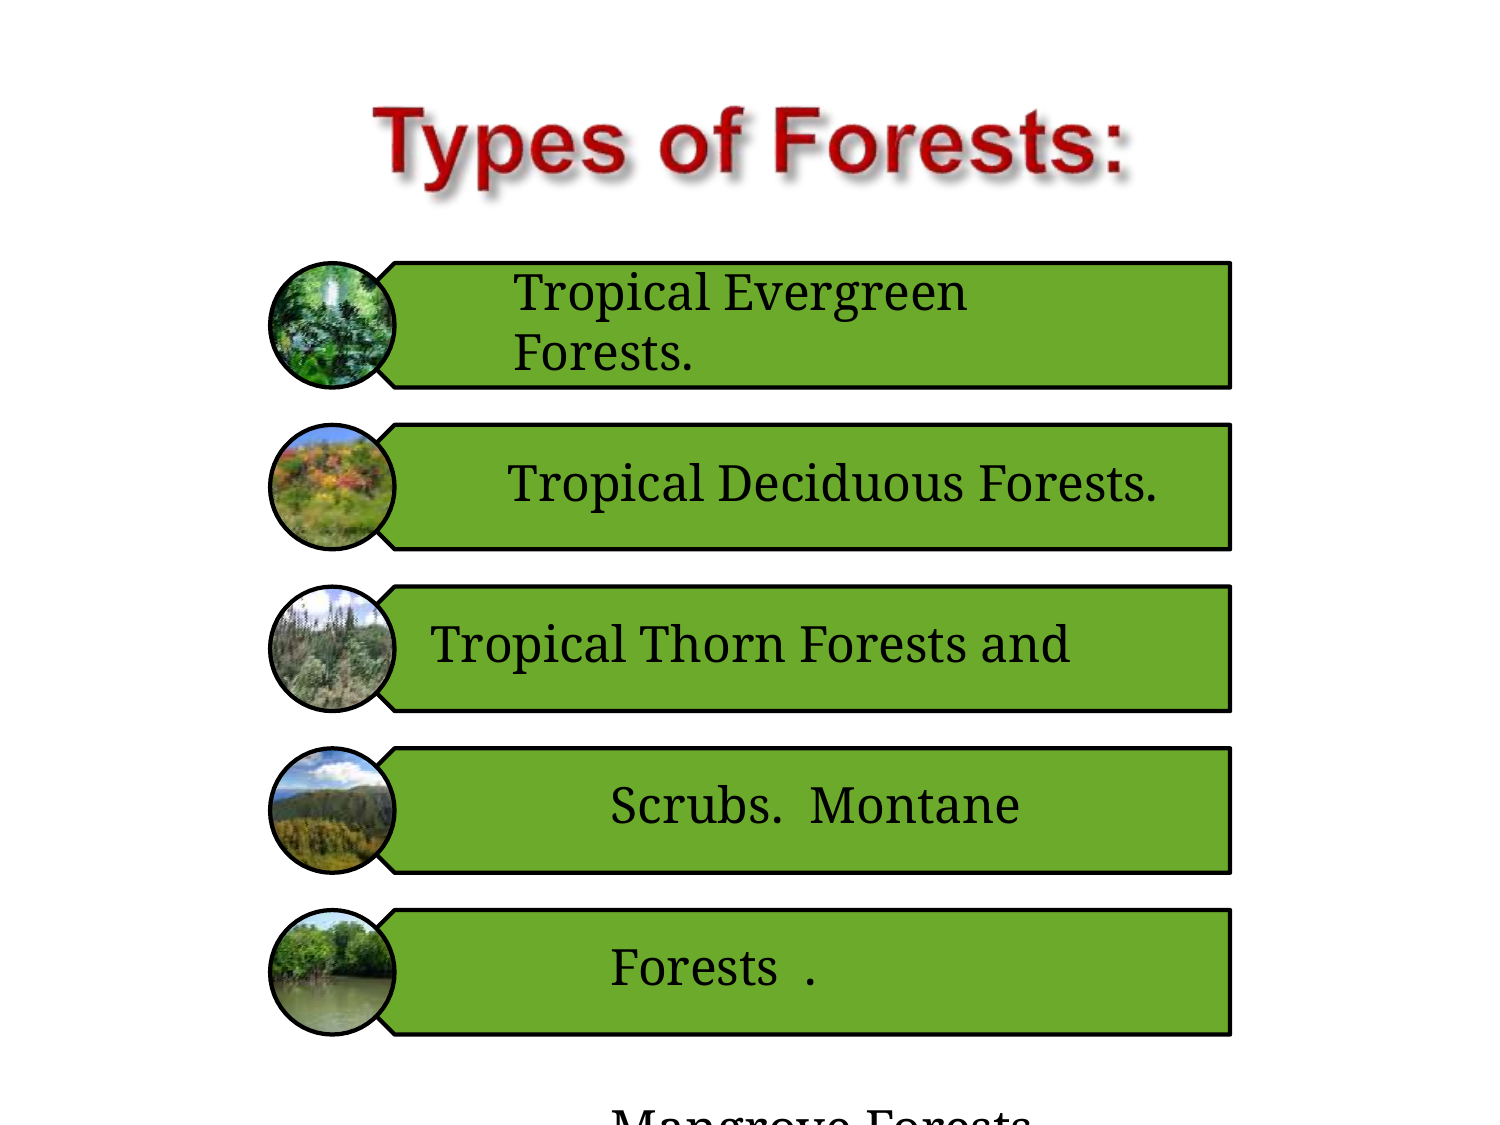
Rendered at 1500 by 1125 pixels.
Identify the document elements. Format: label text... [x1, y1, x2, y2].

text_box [267, 907, 397, 1037]
text_box Tropical Deciduous Forests. Tropical Thorn Forests and Scrubs. Montane Forests . Mangrove Forests. [428, 1037, 1192, 1125]
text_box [332, 100, 1231, 260]
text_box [267, 260, 1233, 1037]
